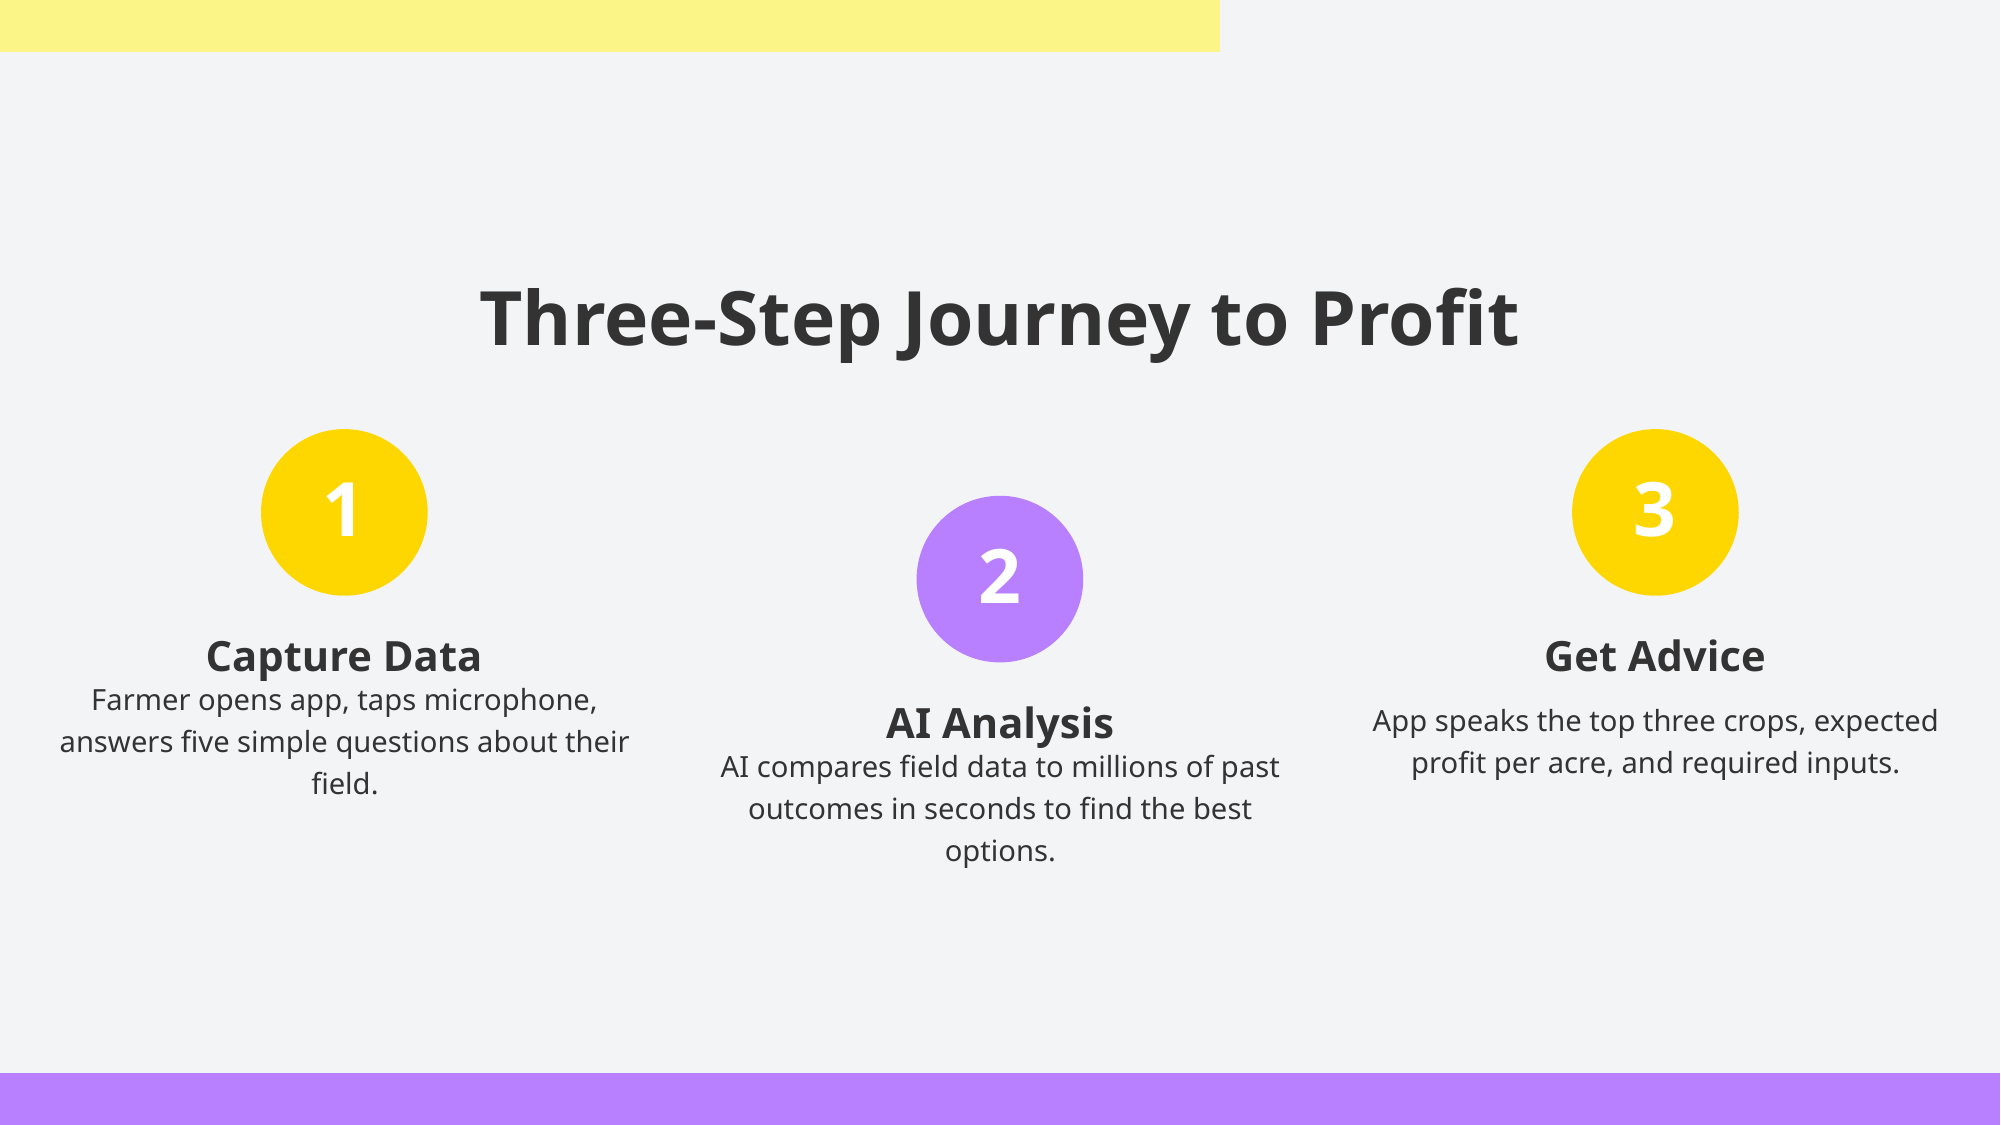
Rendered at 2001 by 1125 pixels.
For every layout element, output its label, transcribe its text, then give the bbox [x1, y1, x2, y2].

text_box Get Advice [1536, 620, 1774, 680]
picture [0, 1073, 2000, 1125]
text_box Three-Step Journey to Profit [22, 279, 1978, 363]
text_box Farmer opens app, taps microphone, answers five simple questions about their field. [34, 695, 656, 780]
text_box AI compares field data to millions of past outcomes in seconds to find the best options. [689, 762, 1311, 846]
picture [0, 0, 1220, 52]
text_box App speaks the top three crops, expected profit per acre, and required inputs. [1345, 695, 1967, 780]
text_box 3 [1553, 429, 1758, 596]
text_box 1 [242, 429, 447, 596]
text_box AI Analysis [877, 687, 1124, 746]
text_box Capture Data [204, 620, 484, 680]
text_box 2 [897, 495, 1102, 663]
